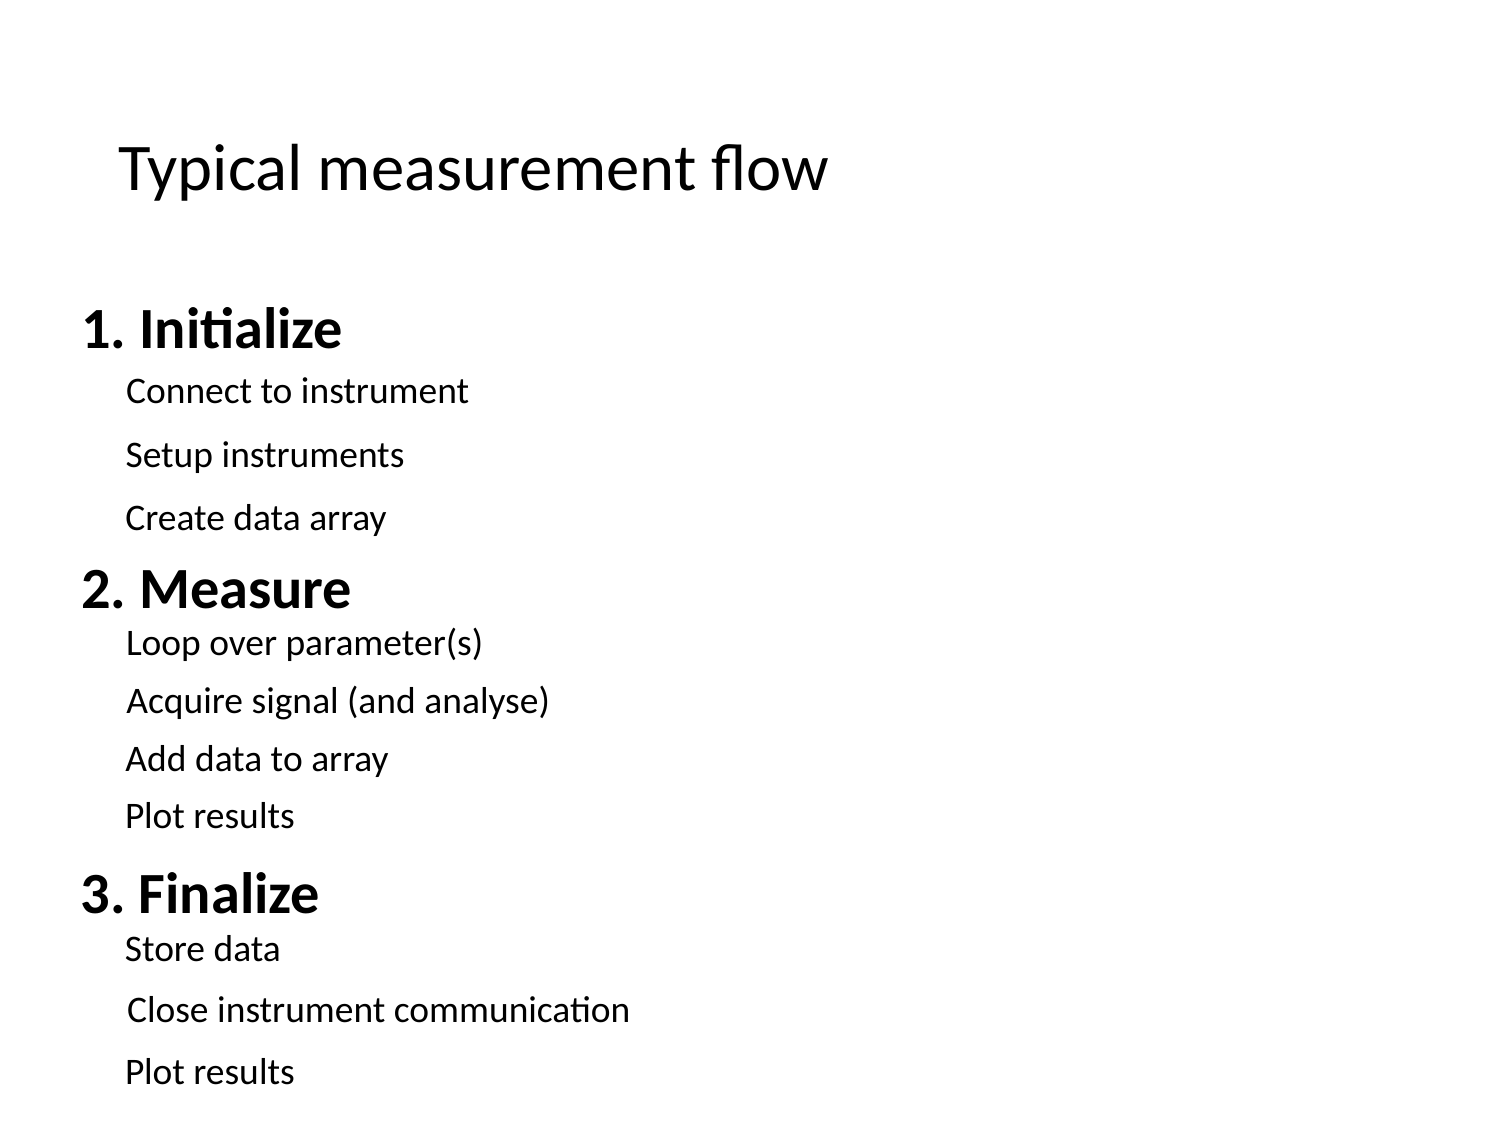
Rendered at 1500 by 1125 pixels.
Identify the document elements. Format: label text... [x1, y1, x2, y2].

text_box Typical measurement flow [103, 125, 1397, 201]
text_box 3. Finalize [66, 848, 335, 933]
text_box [63, 282, 488, 547]
text_box Add data to array [110, 726, 404, 786]
text_box Plot results [110, 1039, 310, 1100]
text_box Plot results [110, 783, 310, 844]
text_box Acquire signal (and analyse) [111, 668, 566, 729]
text_box Close instrument communication [112, 977, 646, 1038]
text_box 2. Measure [66, 555, 367, 628]
text_box Loop over parameter(s) [111, 610, 499, 668]
text_box Store data [110, 916, 297, 977]
